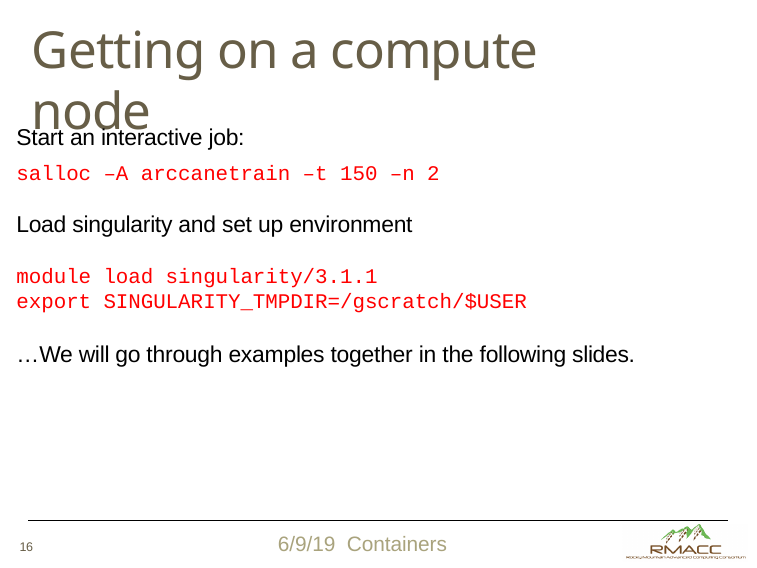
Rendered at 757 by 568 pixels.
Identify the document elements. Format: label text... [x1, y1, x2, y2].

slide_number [275, 530, 474, 556]
slide_number 16 [15, 539, 37, 562]
picture [622, 524, 748, 563]
title Getting on a compute node [30, 16, 665, 121]
text_box Start an interactive job: salloc –A arccanetrain –t 150 –n 2 Load singularity and set up environment module load singularity/3.1.1 export SINGULARITY_TMPDIR=/gscratch/$USER …We will go through examples together in the following slides. [15, 121, 757, 368]
